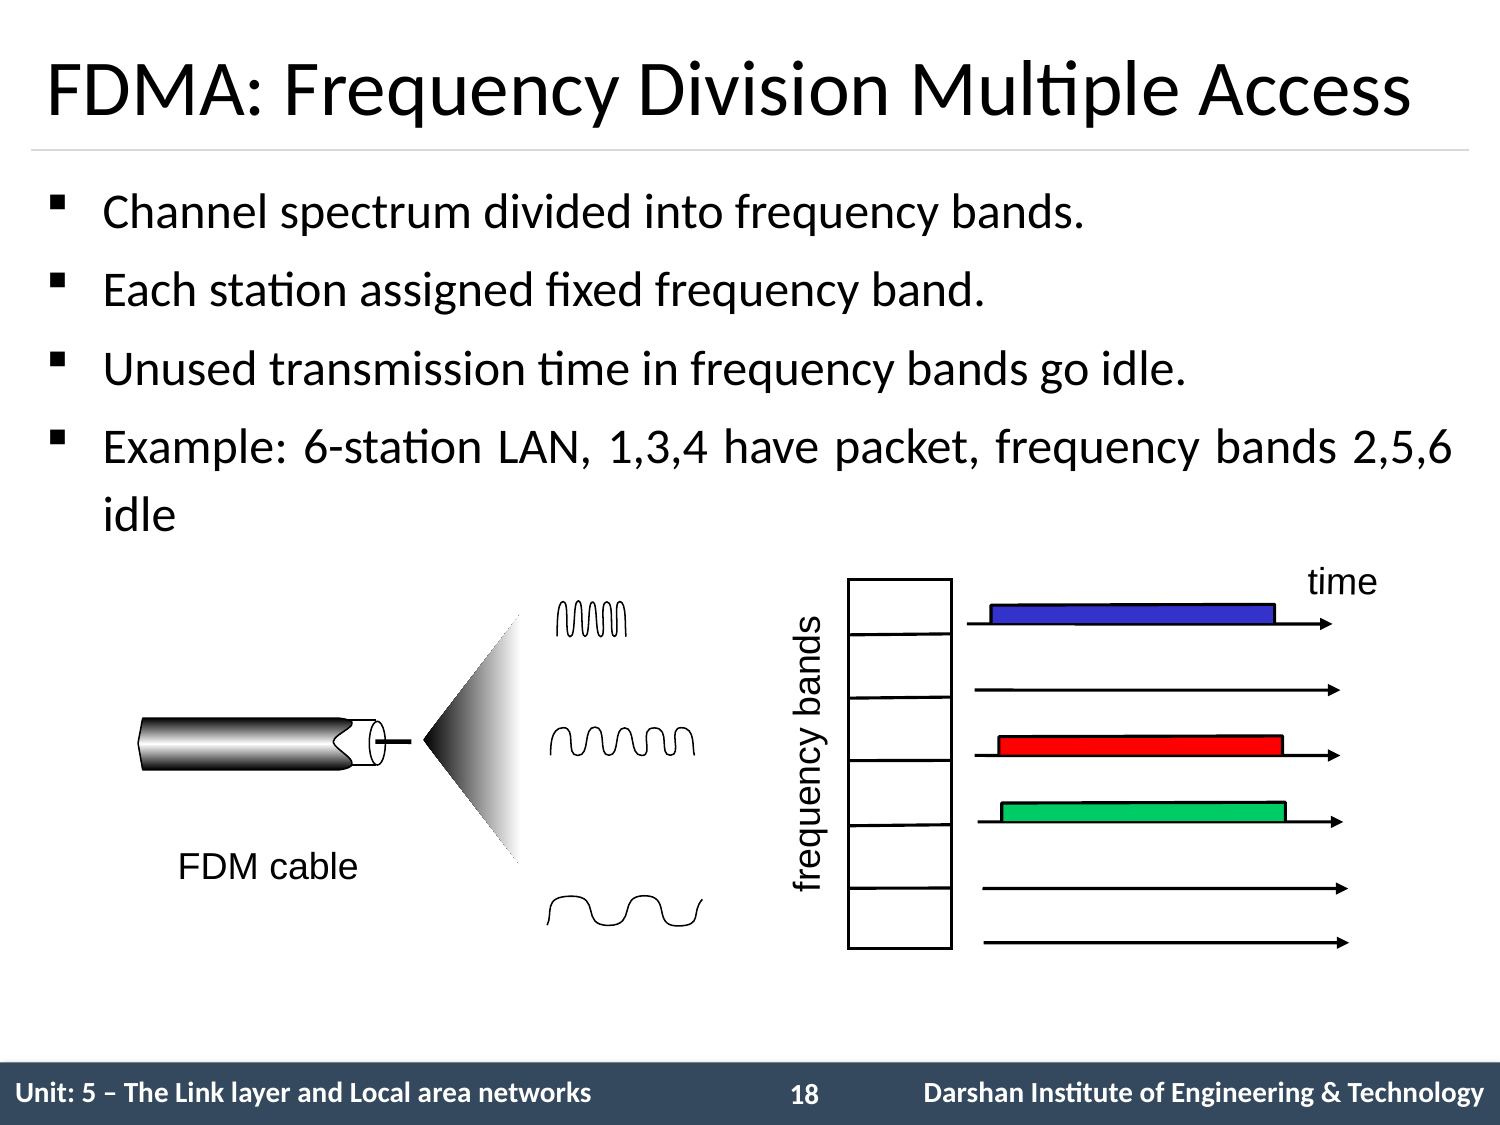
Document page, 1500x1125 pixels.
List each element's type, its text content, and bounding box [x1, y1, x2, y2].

text_box [974, 683, 1341, 697]
title FDMA: Frequency Division Multiple Access [31, 17, 1469, 150]
text_box [547, 895, 703, 926]
text_box [550, 727, 695, 756]
text_box [991, 604, 1275, 624]
text_box frequency bands [774, 600, 835, 907]
text_box [966, 617, 1333, 631]
text_box time [1292, 548, 1394, 611]
text_box [982, 882, 1349, 895]
text_box [974, 749, 1341, 762]
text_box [137, 717, 412, 770]
text_box [848, 889, 952, 949]
text_box [848, 579, 952, 888]
text_box [557, 600, 626, 637]
text_box FDM cable [162, 835, 374, 895]
text_box [998, 735, 1283, 755]
list Channel spectrum divided into frequency bands. Each station assigned fixed frequency band. Unused transmission time in frequency bands go idle. Example: 6-station LAN, 1,3,4 have packet, frequency bands 2,5,6 idle [31, 162, 1469, 1038]
text_box [983, 936, 1350, 949]
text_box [977, 802, 1344, 823]
text_box [423, 613, 521, 866]
